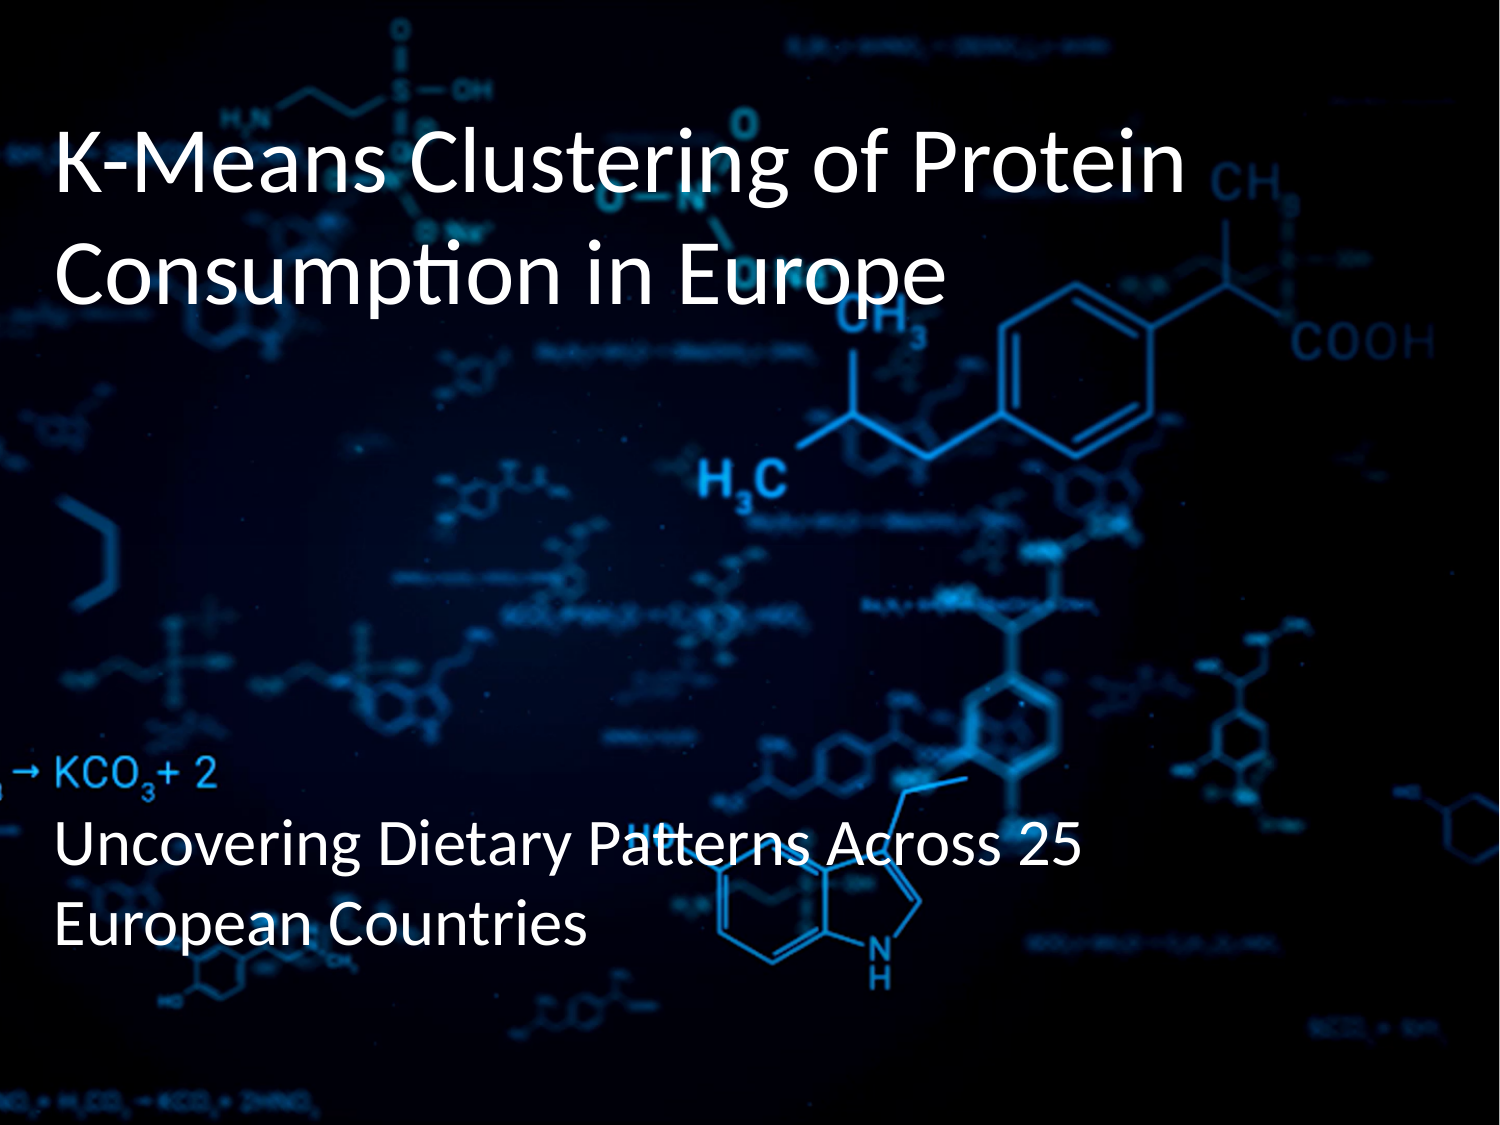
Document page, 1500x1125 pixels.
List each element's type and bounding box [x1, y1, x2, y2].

text_box [0, 0, 1500, 1125]
